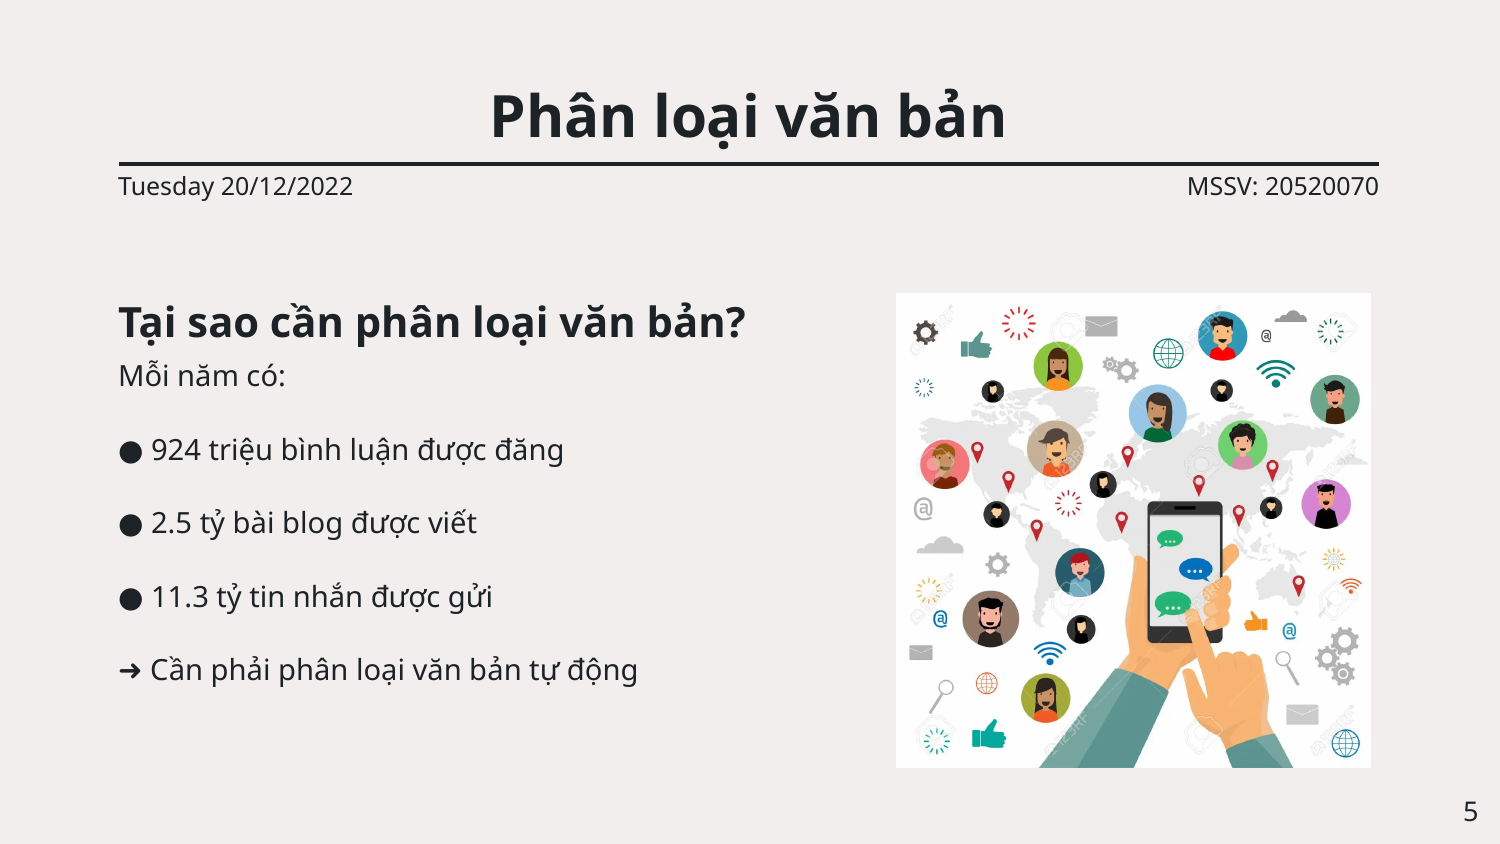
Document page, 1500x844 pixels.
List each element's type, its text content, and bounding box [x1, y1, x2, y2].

subtitle Tuesday 20/12/2022 [118, 171, 371, 200]
picture [895, 293, 1371, 768]
title Phân loại văn bản [262, 80, 1236, 150]
subtitle Tại sao cần phân loại văn bản? [118, 293, 804, 346]
subtitle MSSV: 20520070 [1125, 171, 1380, 200]
slide_number ‹#› [1403, 779, 1494, 844]
list Mỗi năm có: ● 924 triệu bình luận được đăng ● 2.5 tỷ bài blog được viết ● 11.3 tỷ tin nhắn được gửi ➜ Cần phải phân loại văn bản tự động [118, 352, 804, 775]
